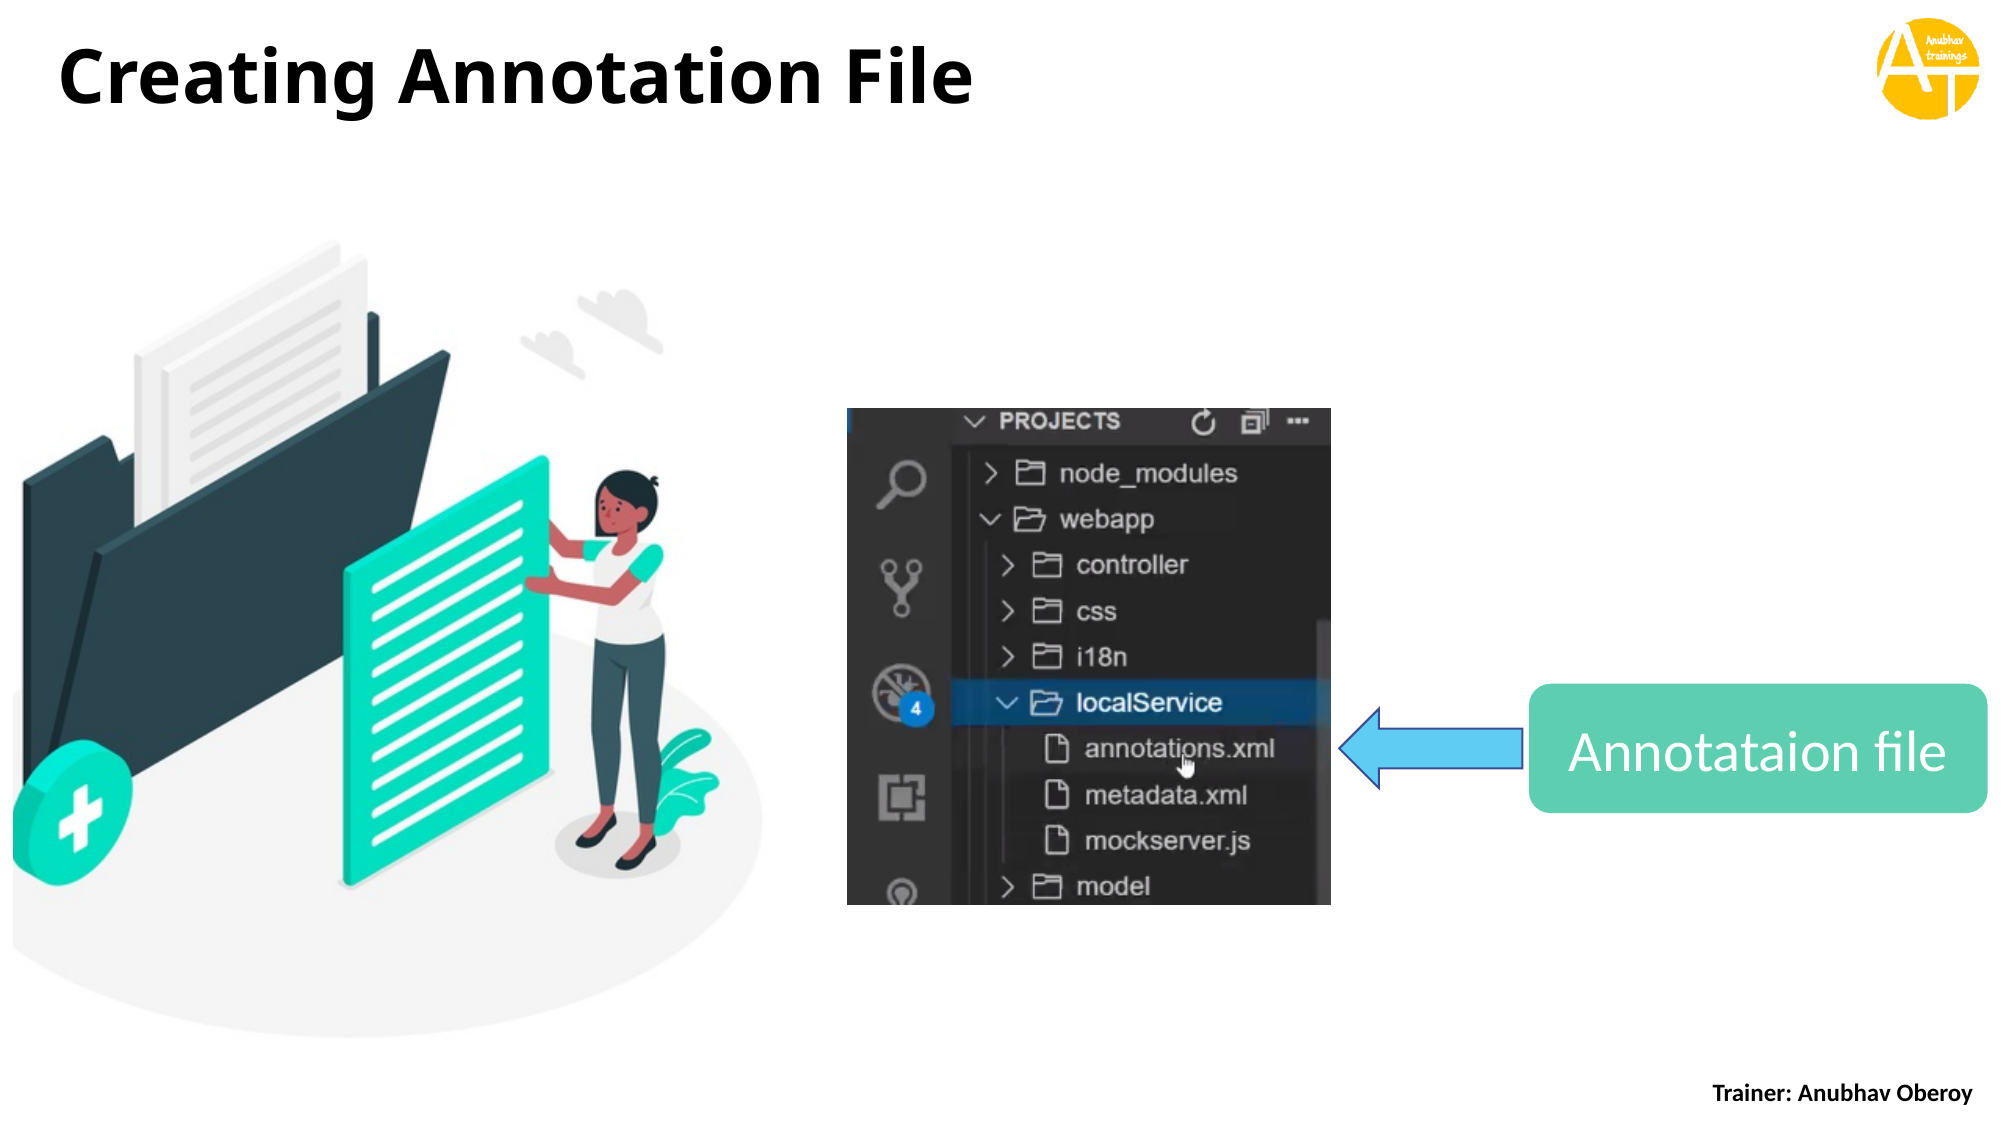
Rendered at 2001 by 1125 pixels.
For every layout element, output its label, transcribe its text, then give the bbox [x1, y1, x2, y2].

text_box Annotataion file [1528, 683, 1988, 814]
picture [12, 127, 837, 1107]
footer Trainer: Anubhav Oberoy [1660, 1074, 2000, 1108]
picture [847, 408, 1331, 905]
picture [1866, 11, 1985, 128]
text_box Creating Annotation File [42, 30, 1896, 148]
text_box [1337, 706, 1524, 791]
